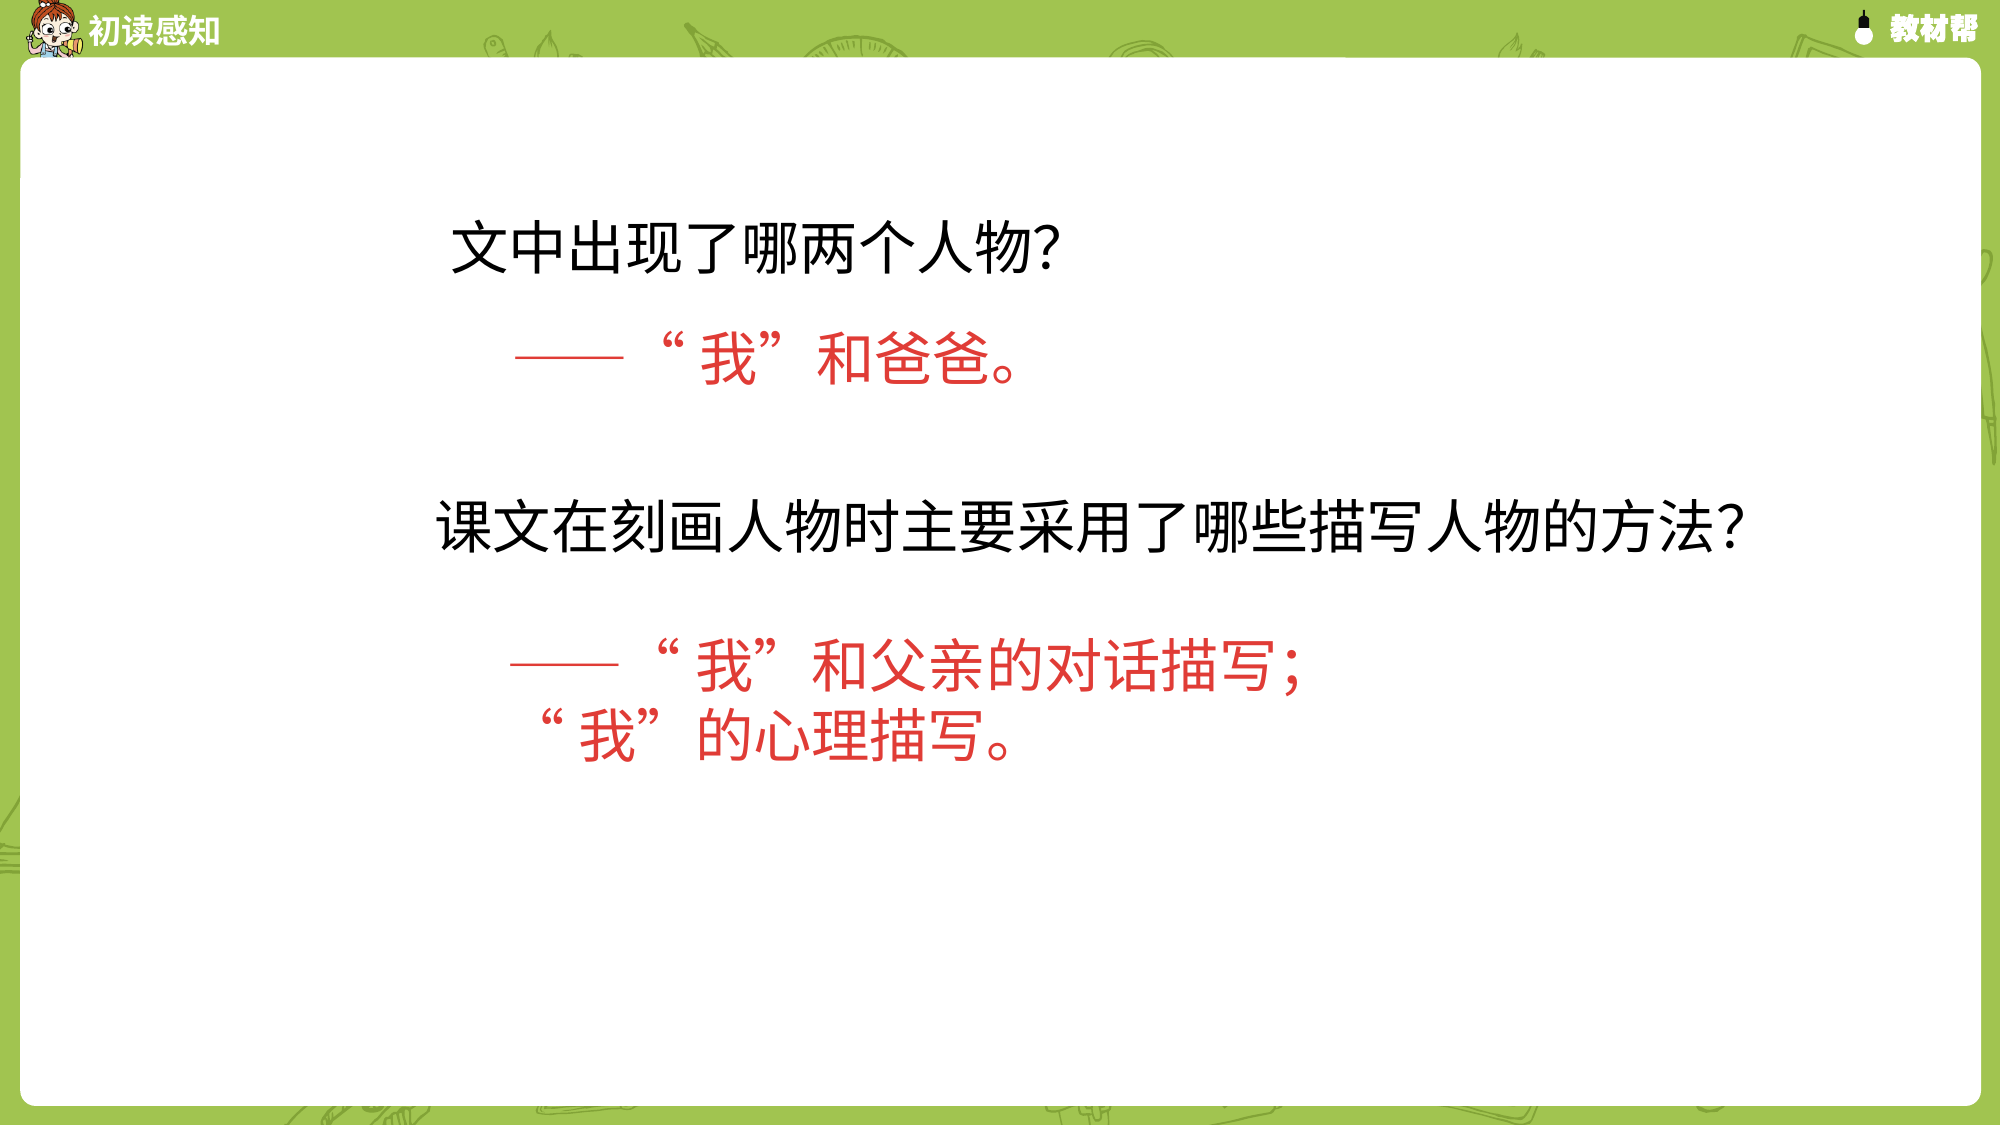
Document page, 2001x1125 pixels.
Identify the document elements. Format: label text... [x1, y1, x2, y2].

picture [26, 0, 88, 60]
text_box 课文在刻画人物时主要采用了哪些描写人物的方法？ [420, 482, 1767, 638]
text_box 文中出现了哪两个人物？ [435, 203, 1120, 289]
text_box ——“我”和爸爸。 [496, 314, 1078, 400]
text_box ——“我”和父亲的对话描写； “我”的心理描写。 [491, 621, 1351, 777]
